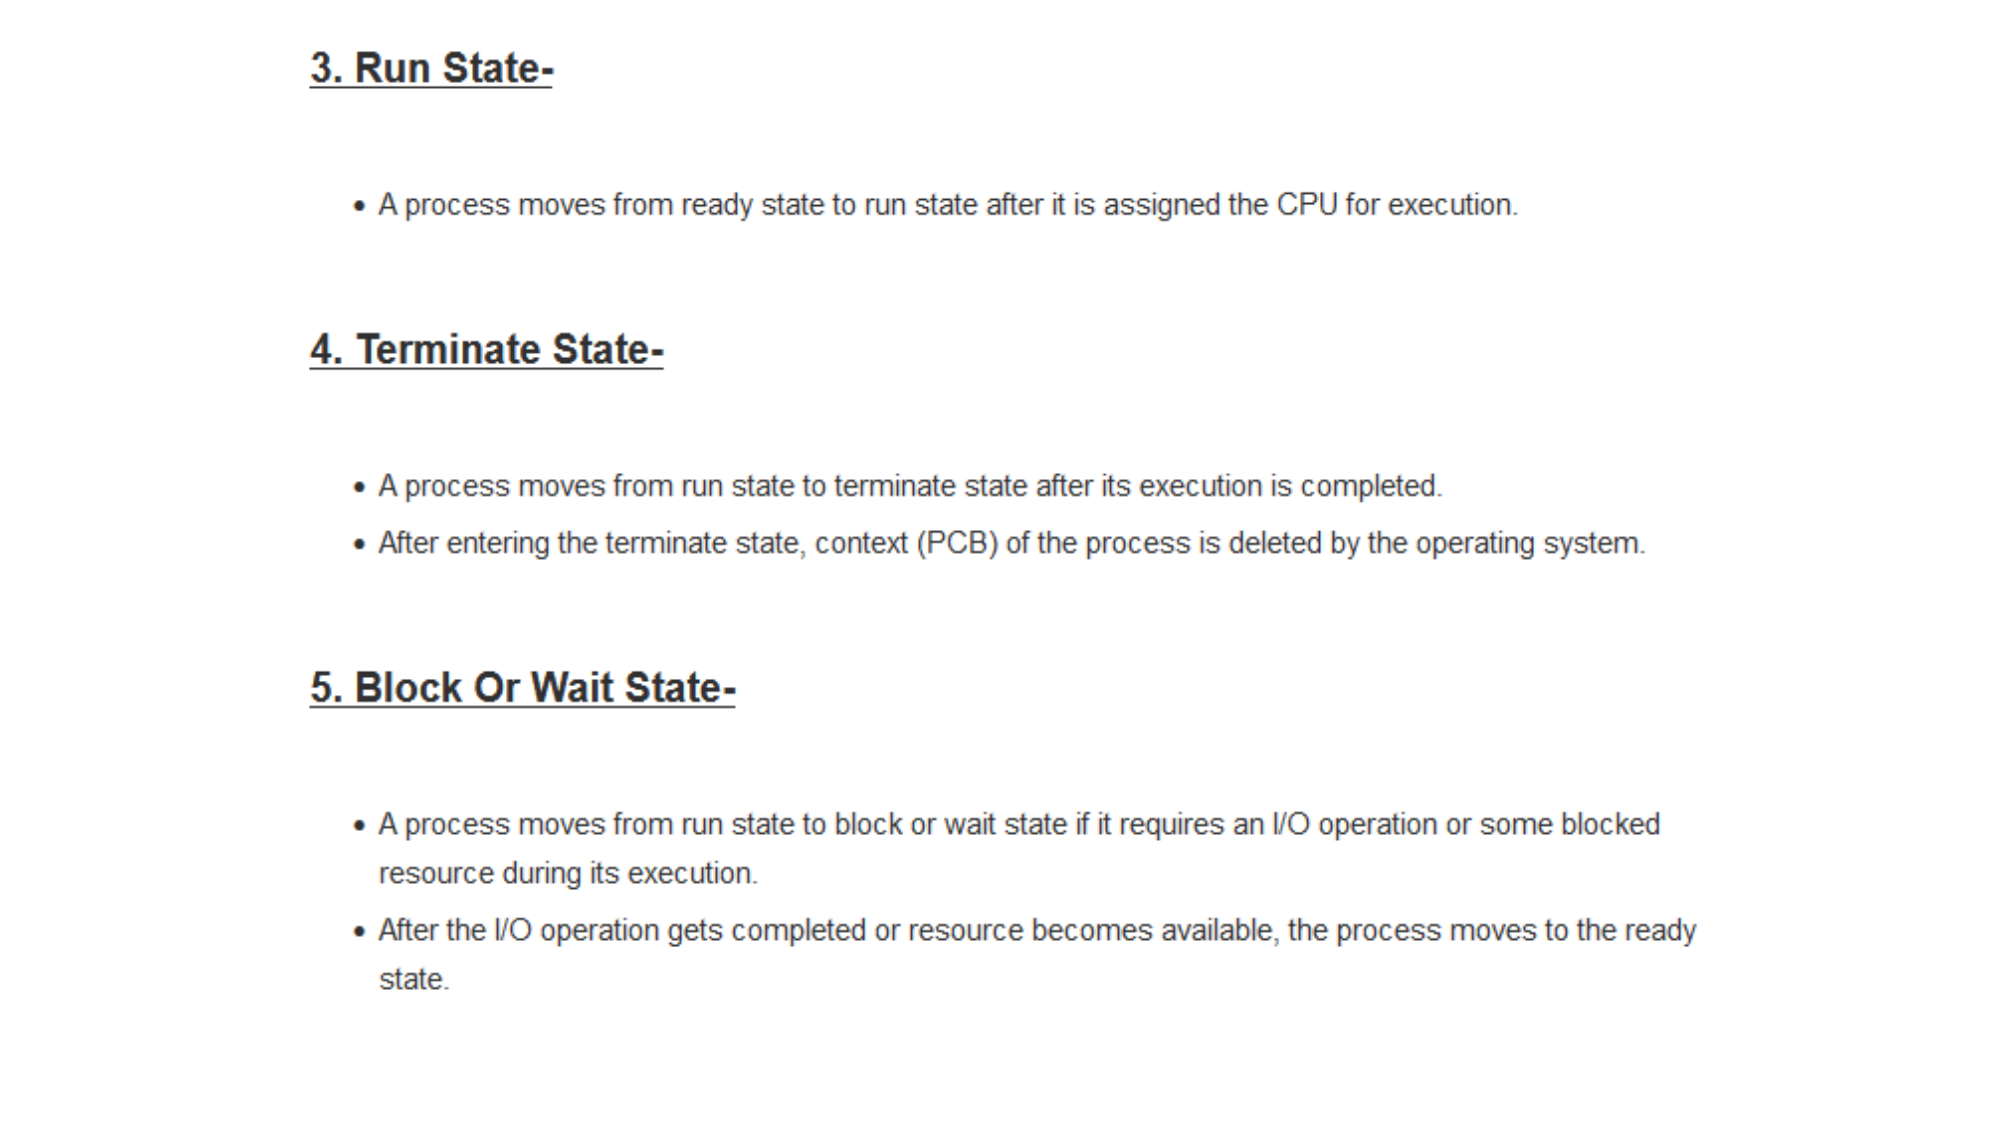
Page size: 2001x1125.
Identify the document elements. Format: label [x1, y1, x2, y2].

list [299, 39, 1726, 1001]
